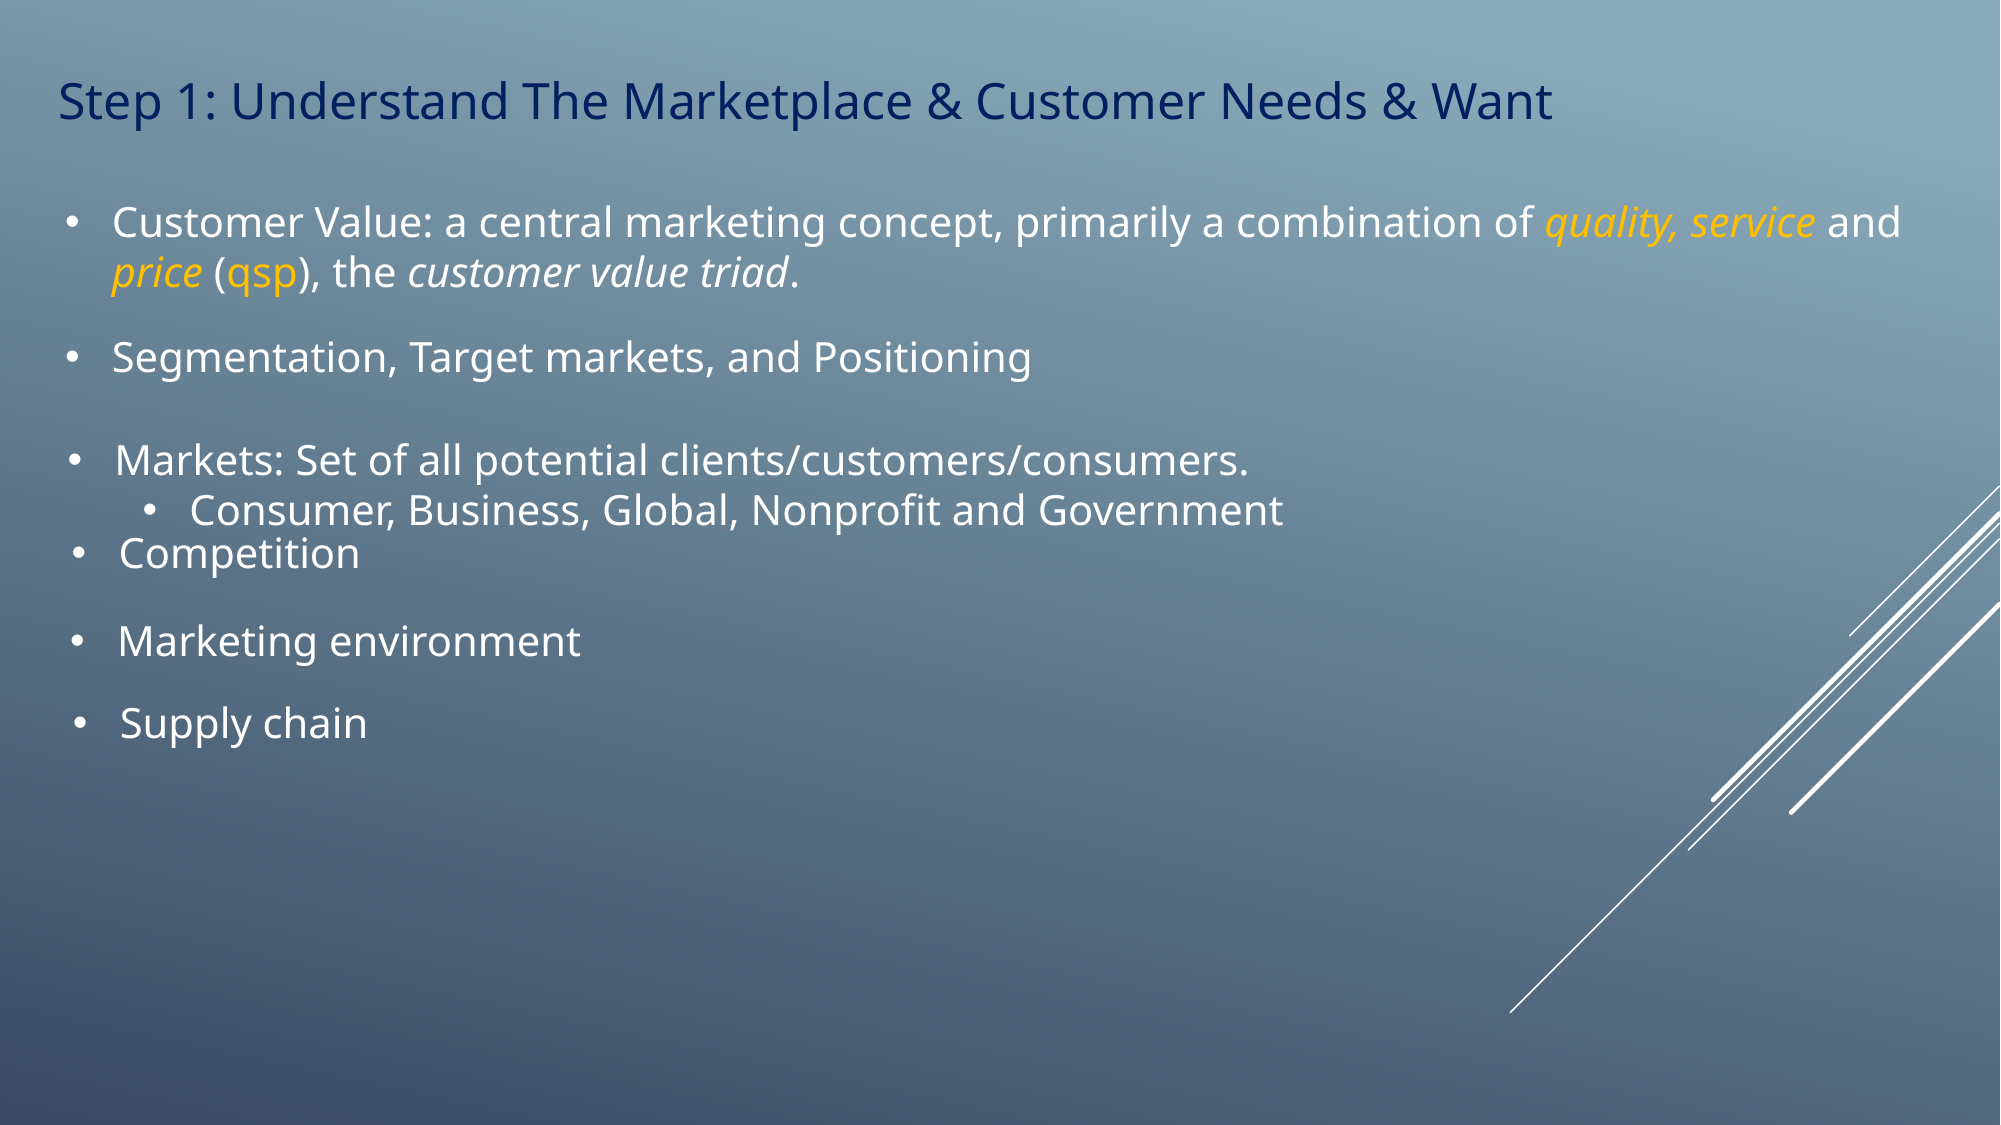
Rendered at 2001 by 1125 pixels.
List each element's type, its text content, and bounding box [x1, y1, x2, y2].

text_box Markets: Set of all potential clients/customers/consumers. Consumer, Business, Global, Nonprofit and Government [52, 426, 1879, 542]
text_box Customer Value: a central marketing concept, primarily a combination of quality, service and price (qsp), the customer value triad. [50, 188, 2000, 304]
text_box Marketing environment [55, 607, 712, 673]
text_box Competition [56, 519, 713, 585]
text_box Supply chain [58, 689, 715, 755]
text_box Step 1: Understand The Marketplace & Customer Needs & Want [0, 61, 1720, 182]
text_box Segmentation, Target markets, and Positioning [50, 323, 1698, 389]
